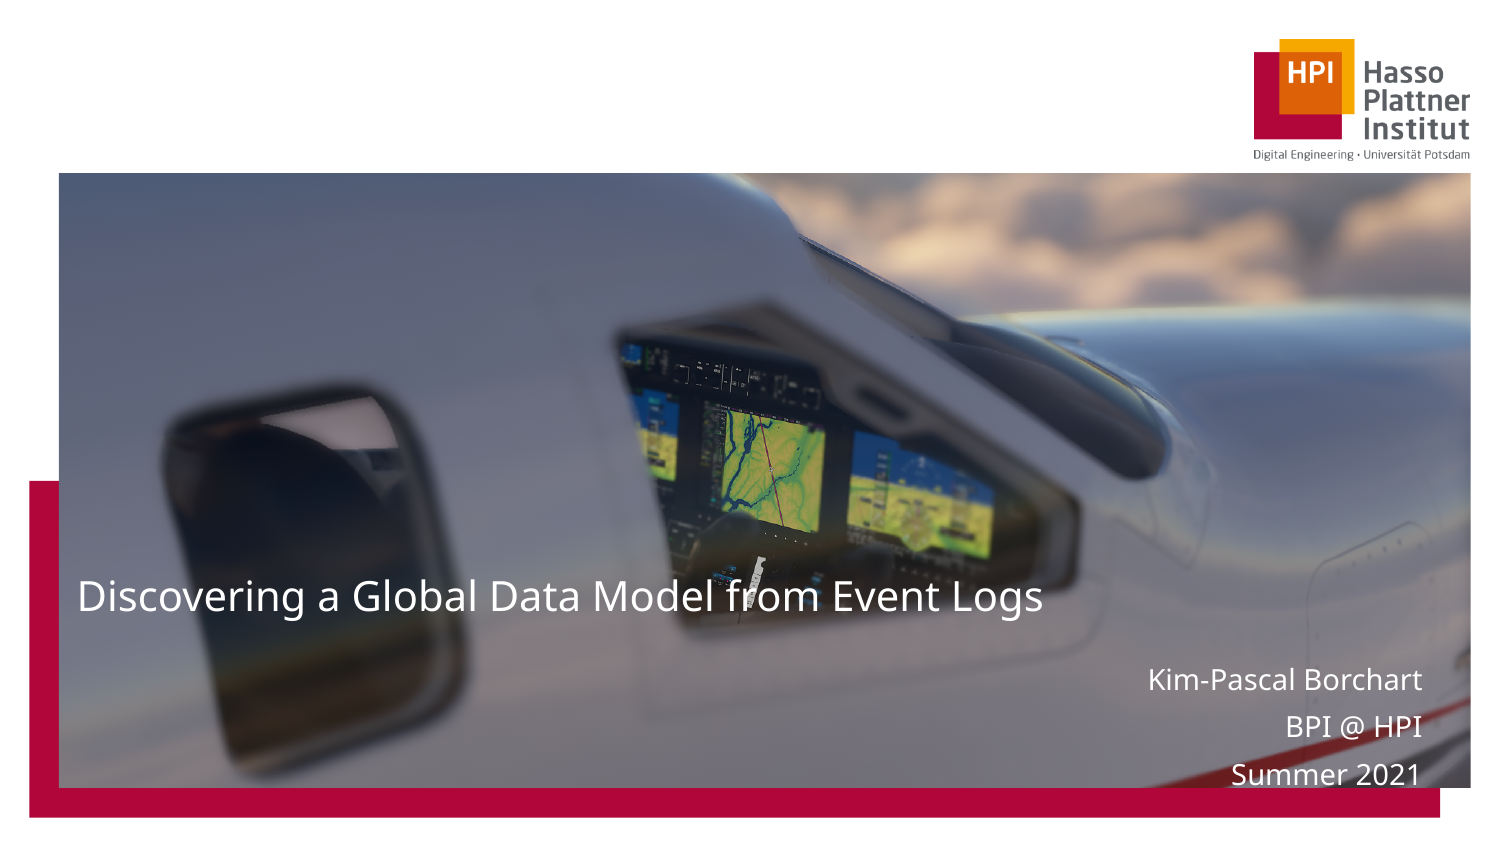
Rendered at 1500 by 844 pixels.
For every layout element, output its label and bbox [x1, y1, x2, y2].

picture [58, 173, 1471, 789]
picture [1254, 39, 1470, 161]
